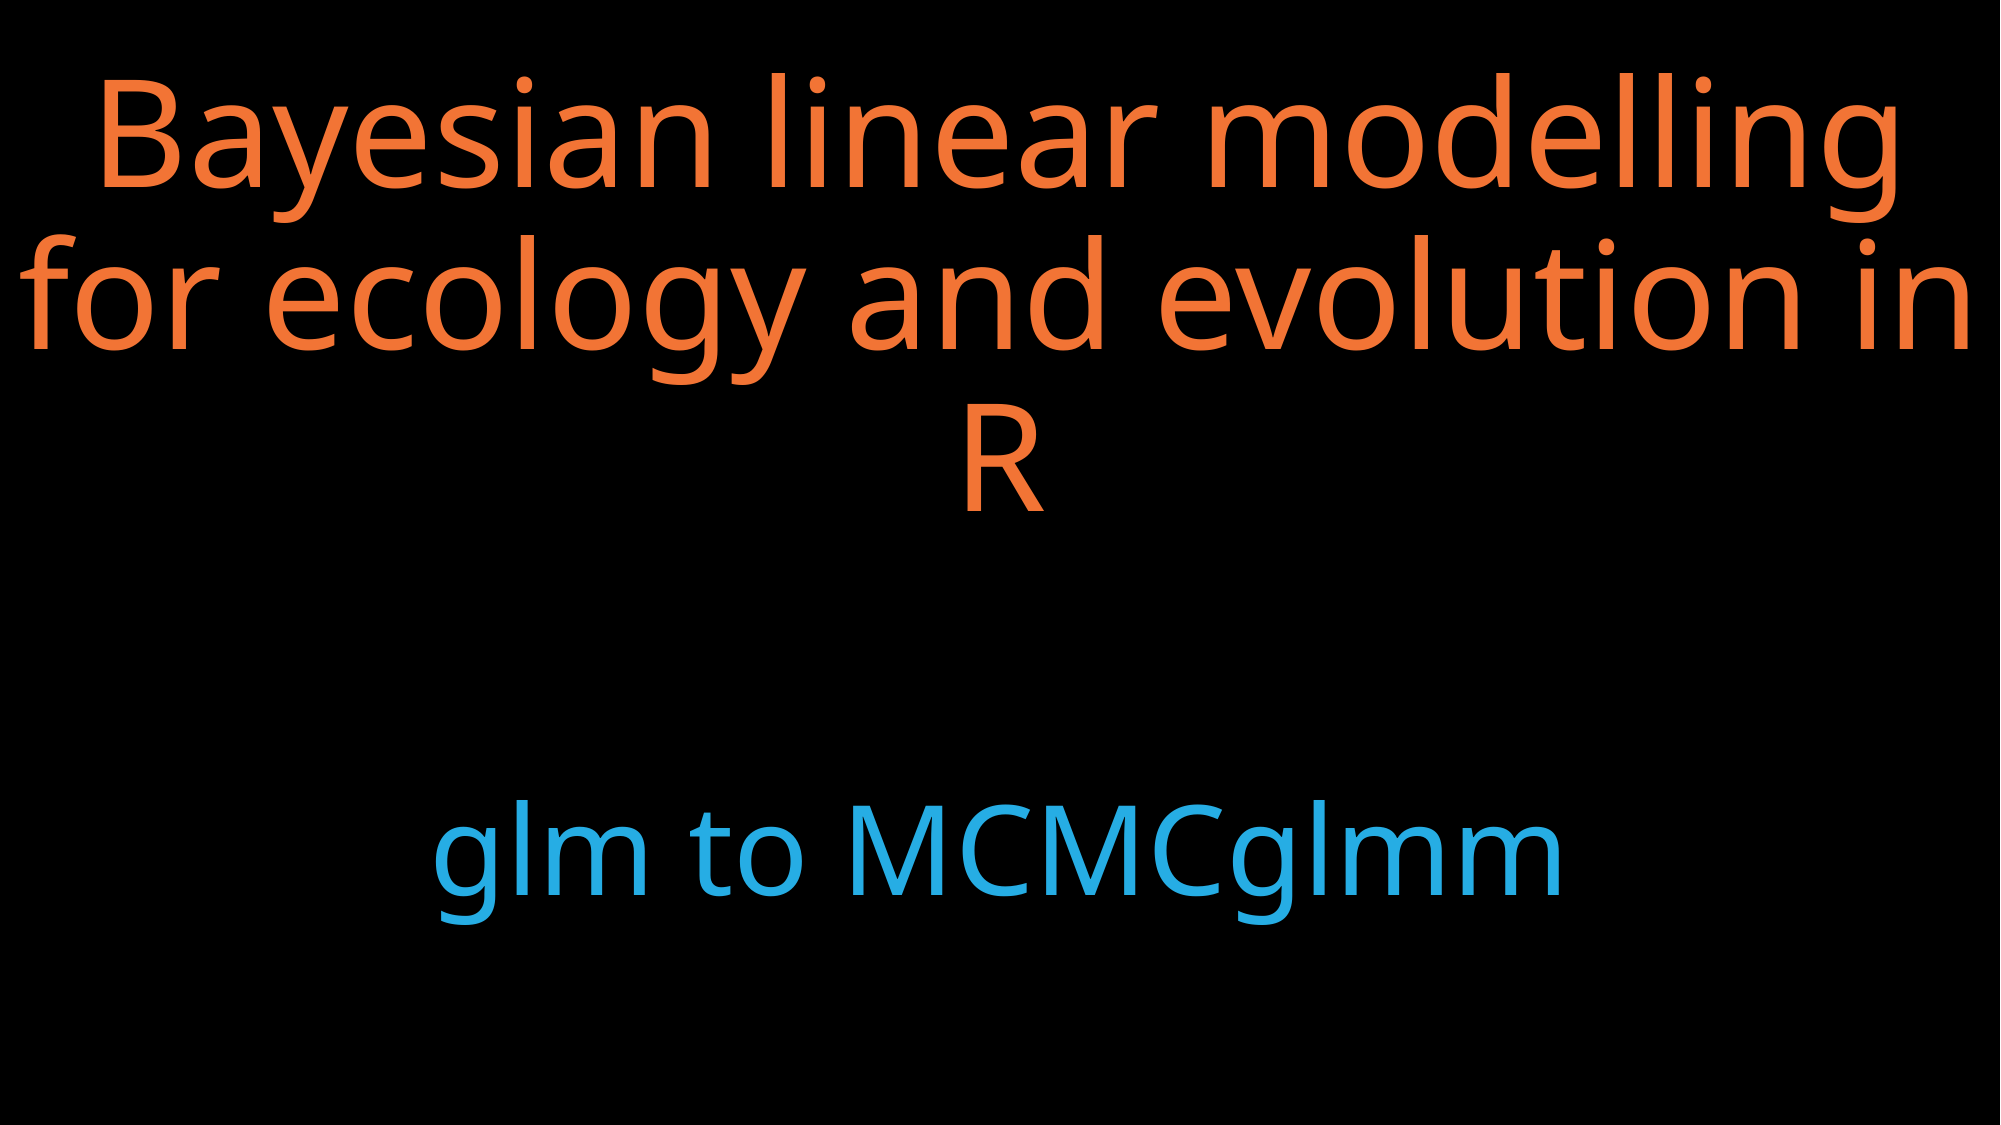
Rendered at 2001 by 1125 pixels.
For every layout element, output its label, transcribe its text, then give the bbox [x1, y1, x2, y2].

subtitle glm to MCMCglmm [0, 613, 2000, 901]
text_box Bayesian linear modelling for ecology and evolution in R [0, 310, 2000, 552]
